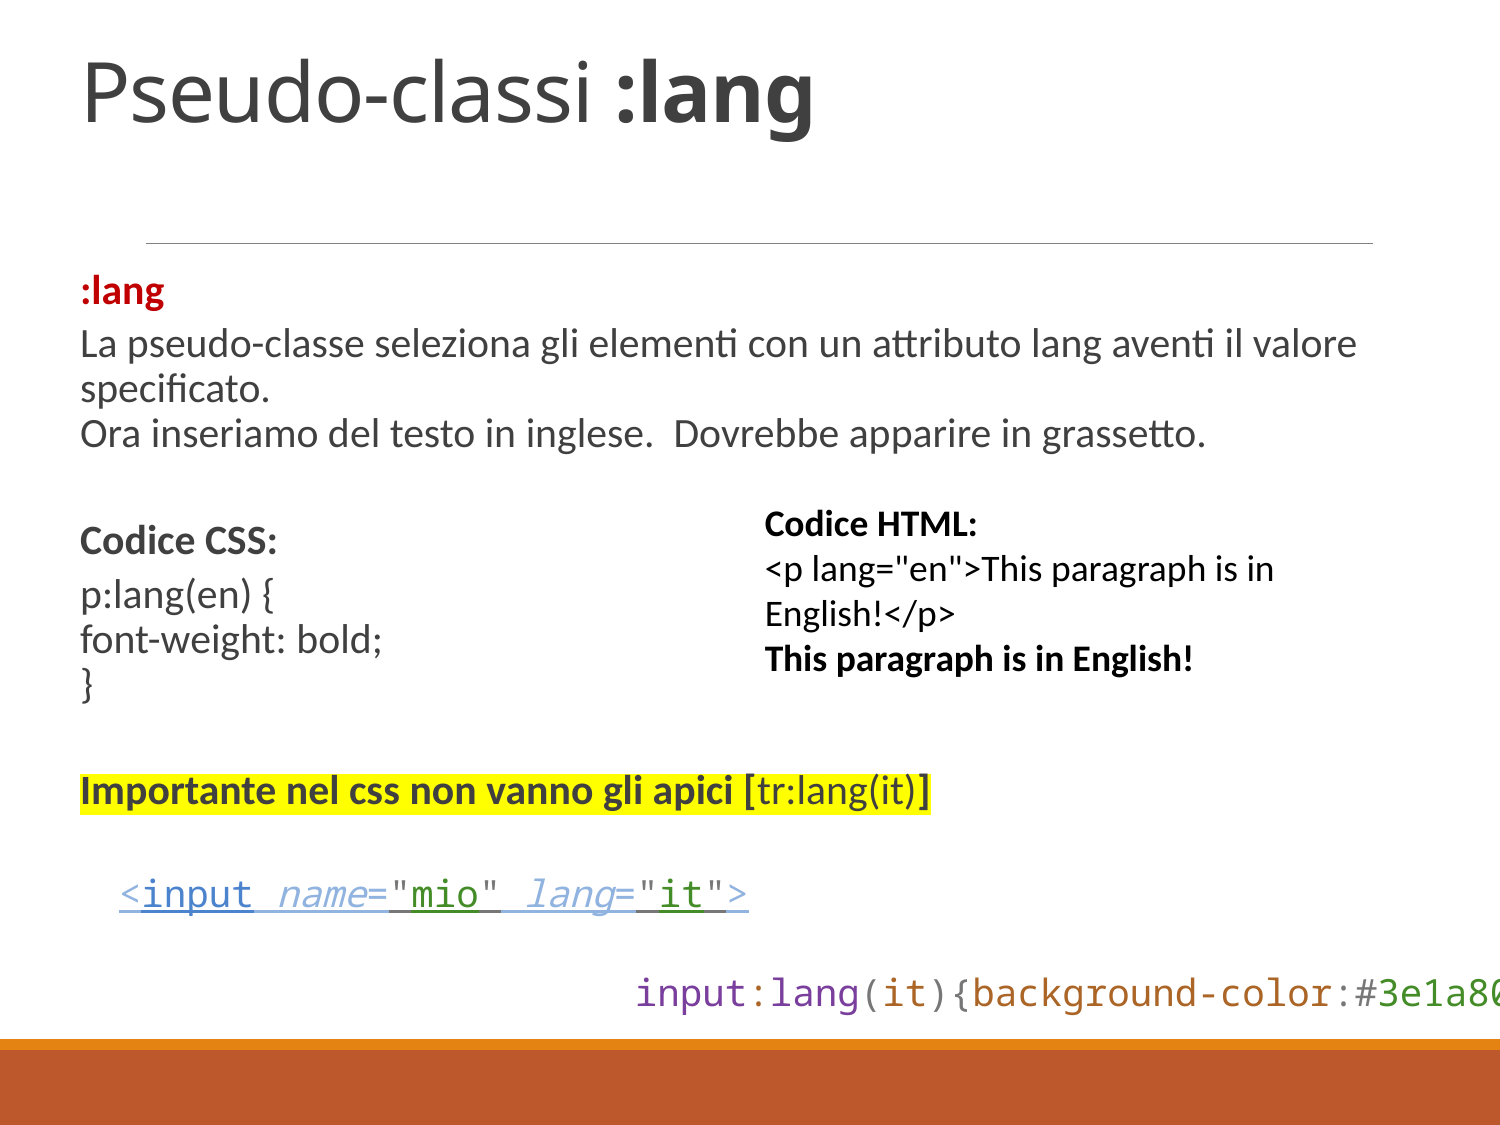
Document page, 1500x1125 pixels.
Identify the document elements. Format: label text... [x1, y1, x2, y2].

text_box Codice HTML: <p lang="en">This paragraph is in English!</p> This paragraph is in English! [750, 491, 1306, 687]
text_box <input name="mio" lang="it"> [103, 862, 764, 922]
list :lang La pseudo-classe seleziona gli elementi con un attributo lang aventi il valore specificato. Ora inseriamo del testo in inglese. Dovrebbe apparire in grassetto. Codice CSS: p:lang(en) { font-weight: bold; } Importante nel css non vanno gli apici [tr:lang(it)] [64, 260, 1424, 1000]
title Pseudo-classi :lang [64, 47, 1424, 244]
text_box input:lang(it){background-color:#3e1a80;} [620, 961, 1500, 1022]
